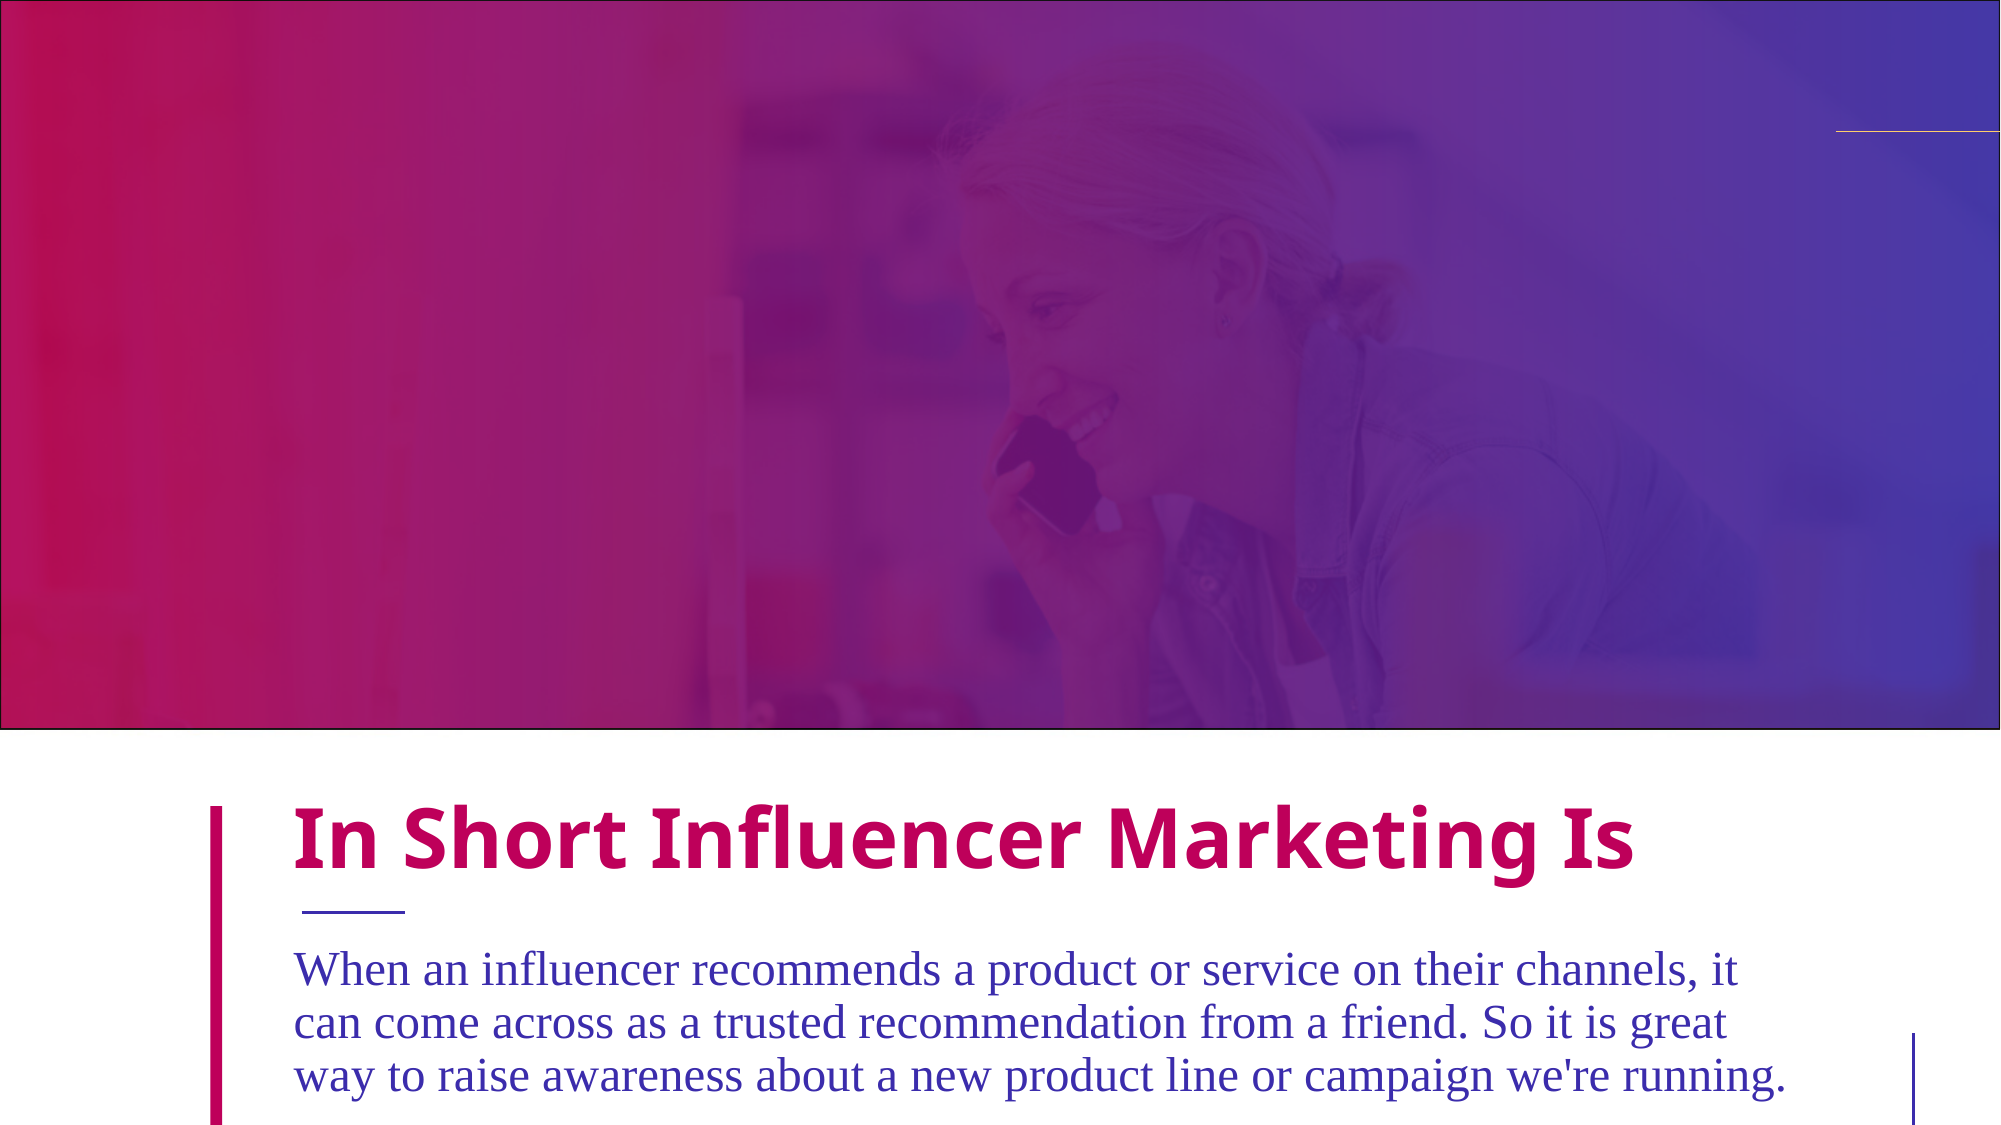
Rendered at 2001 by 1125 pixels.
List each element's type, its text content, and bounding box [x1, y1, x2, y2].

picture [0, 0, 2001, 1125]
list When an influencer recommends a product or service on their channels, it can come across as a trusted recommendation from a friend. So it is great way to raise awareness about a new product line or campaign we're running. [278, 935, 1819, 1125]
title In Short Influencer Marketing Is [278, 744, 1819, 895]
